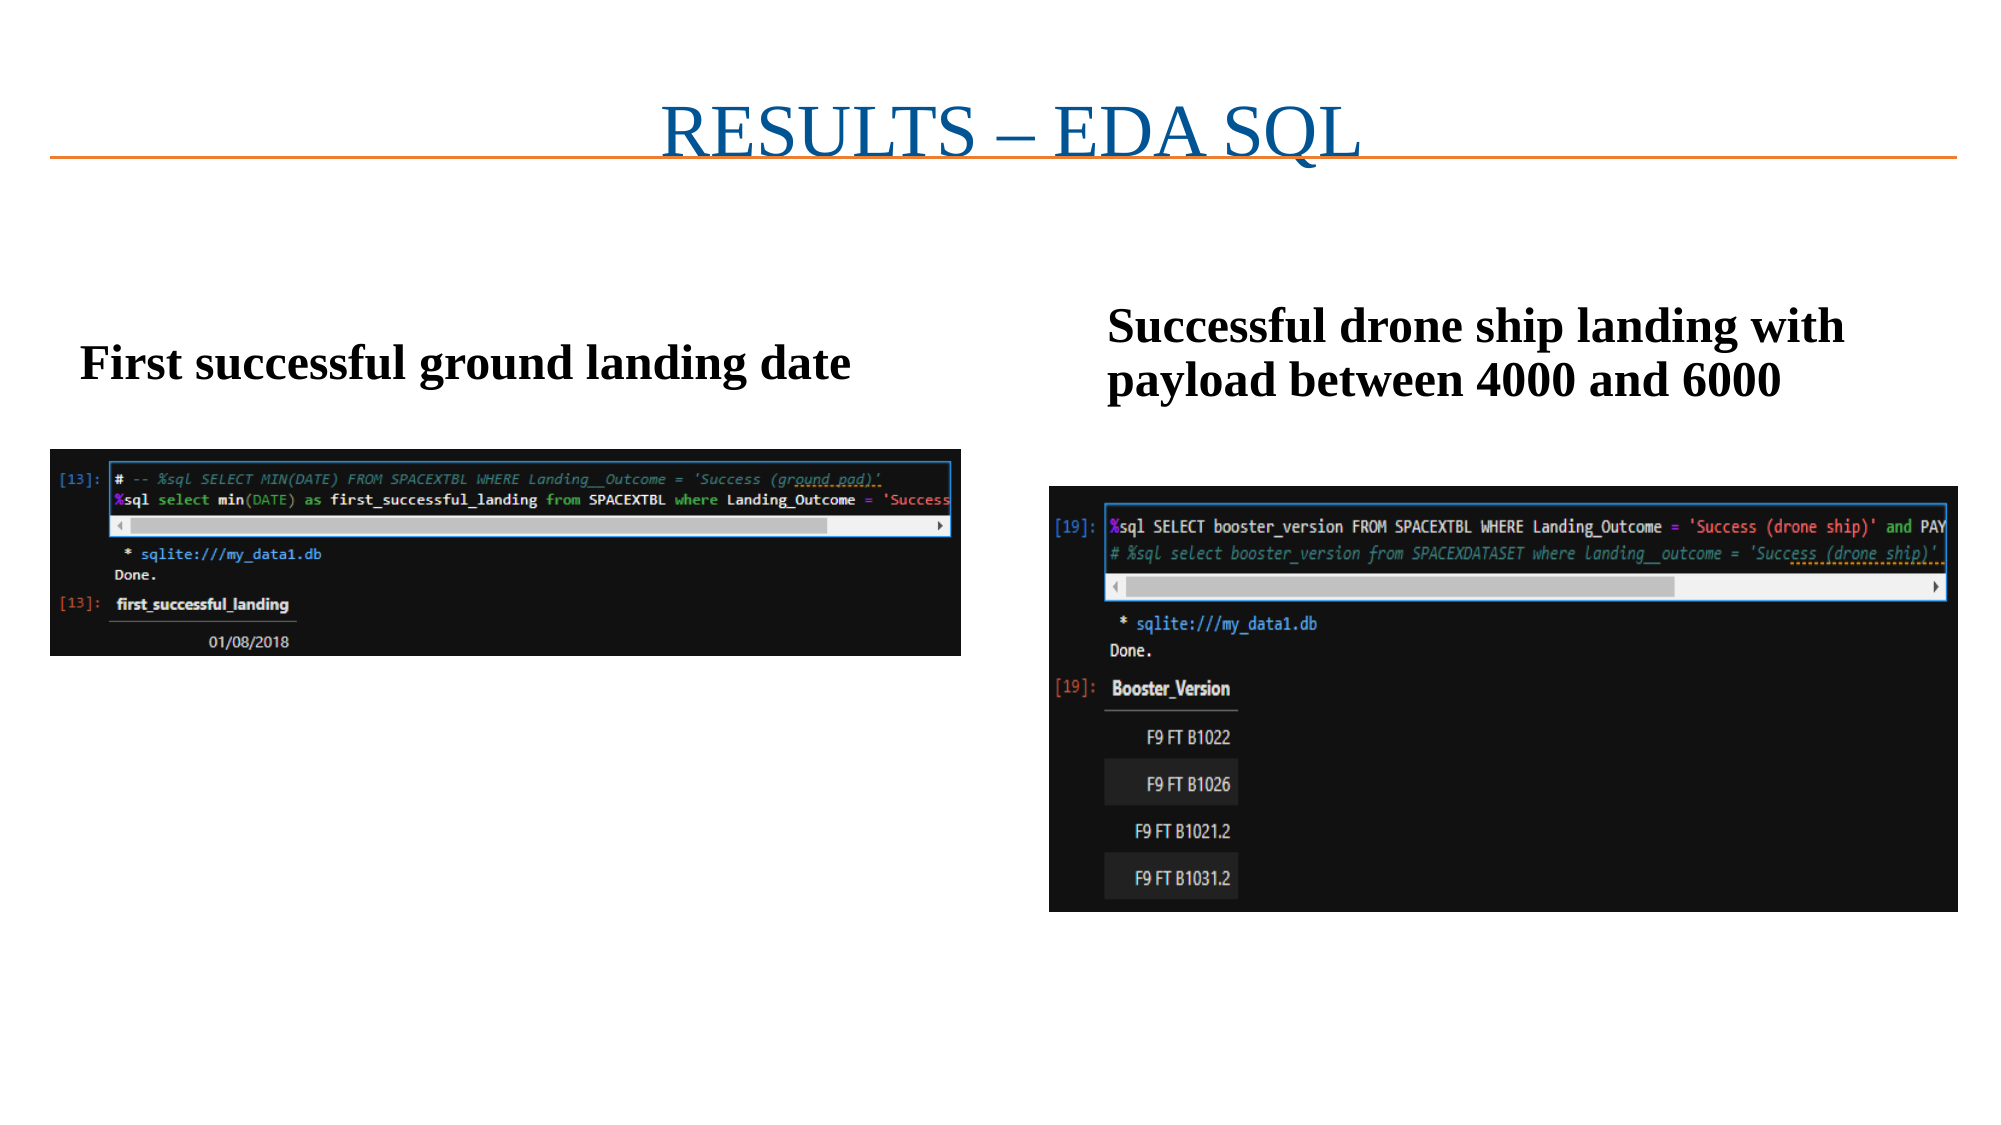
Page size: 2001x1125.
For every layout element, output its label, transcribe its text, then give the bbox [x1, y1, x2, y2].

picture [1049, 486, 1958, 912]
text_box Successful drone ship landing with payload between 4000 and 6000 [1092, 291, 2000, 434]
picture [49, 449, 961, 656]
title RESULTS – EDA SQL [149, 43, 1875, 156]
title RESULTS – EDA SQL [149, 159, 1875, 221]
list First successful ground landing date [64, 328, 1100, 450]
